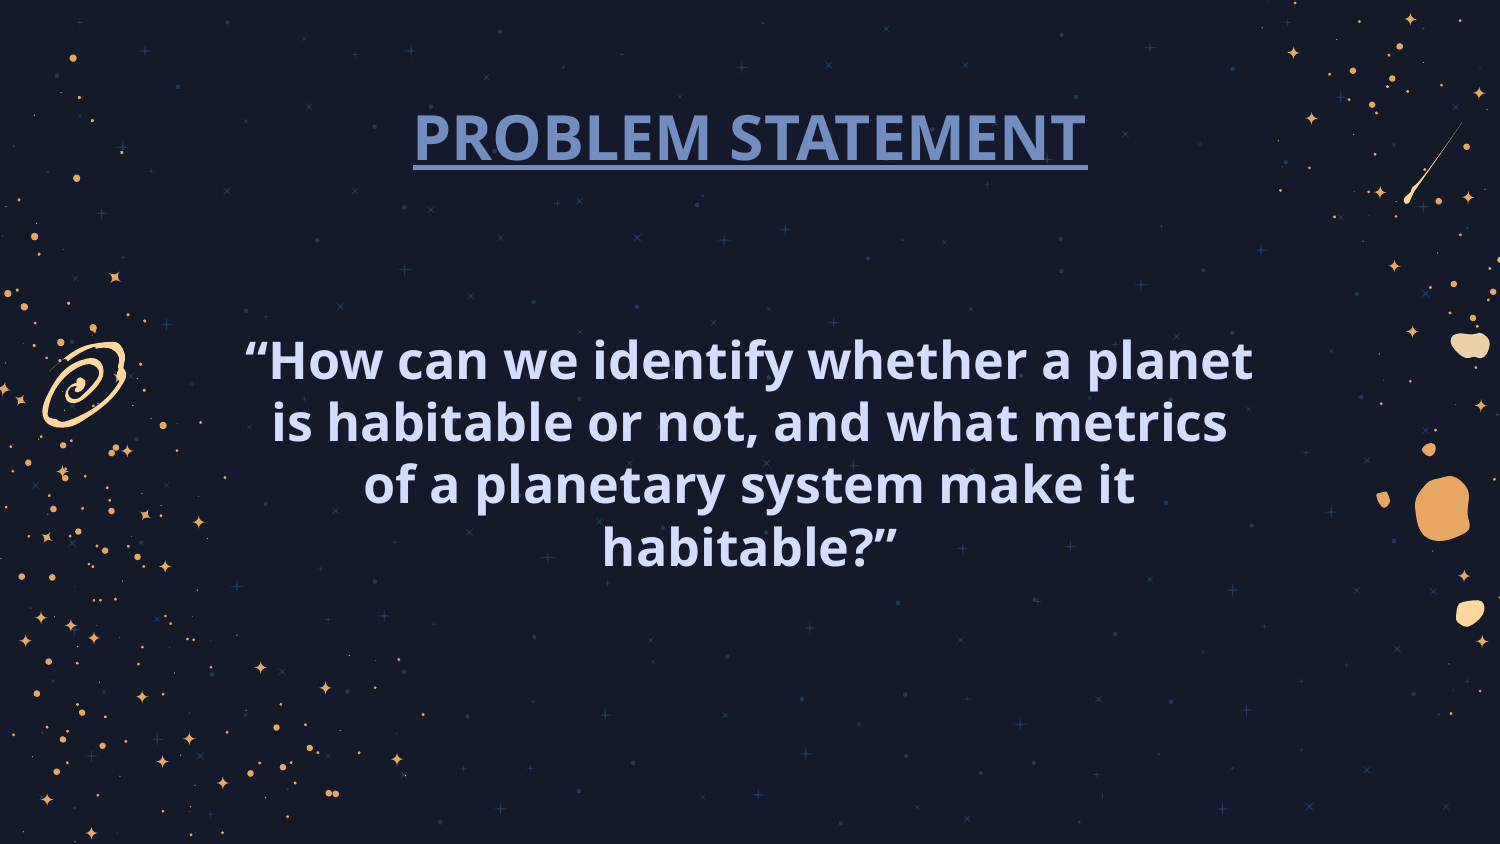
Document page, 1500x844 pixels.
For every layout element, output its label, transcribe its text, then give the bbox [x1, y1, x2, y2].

title PROBLEM STATEMENT [116, 88, 1383, 183]
text_box “How can we identify whether a planet is habitable or not, and what metrics of a planetary system make it habitable?” [225, 311, 1274, 592]
